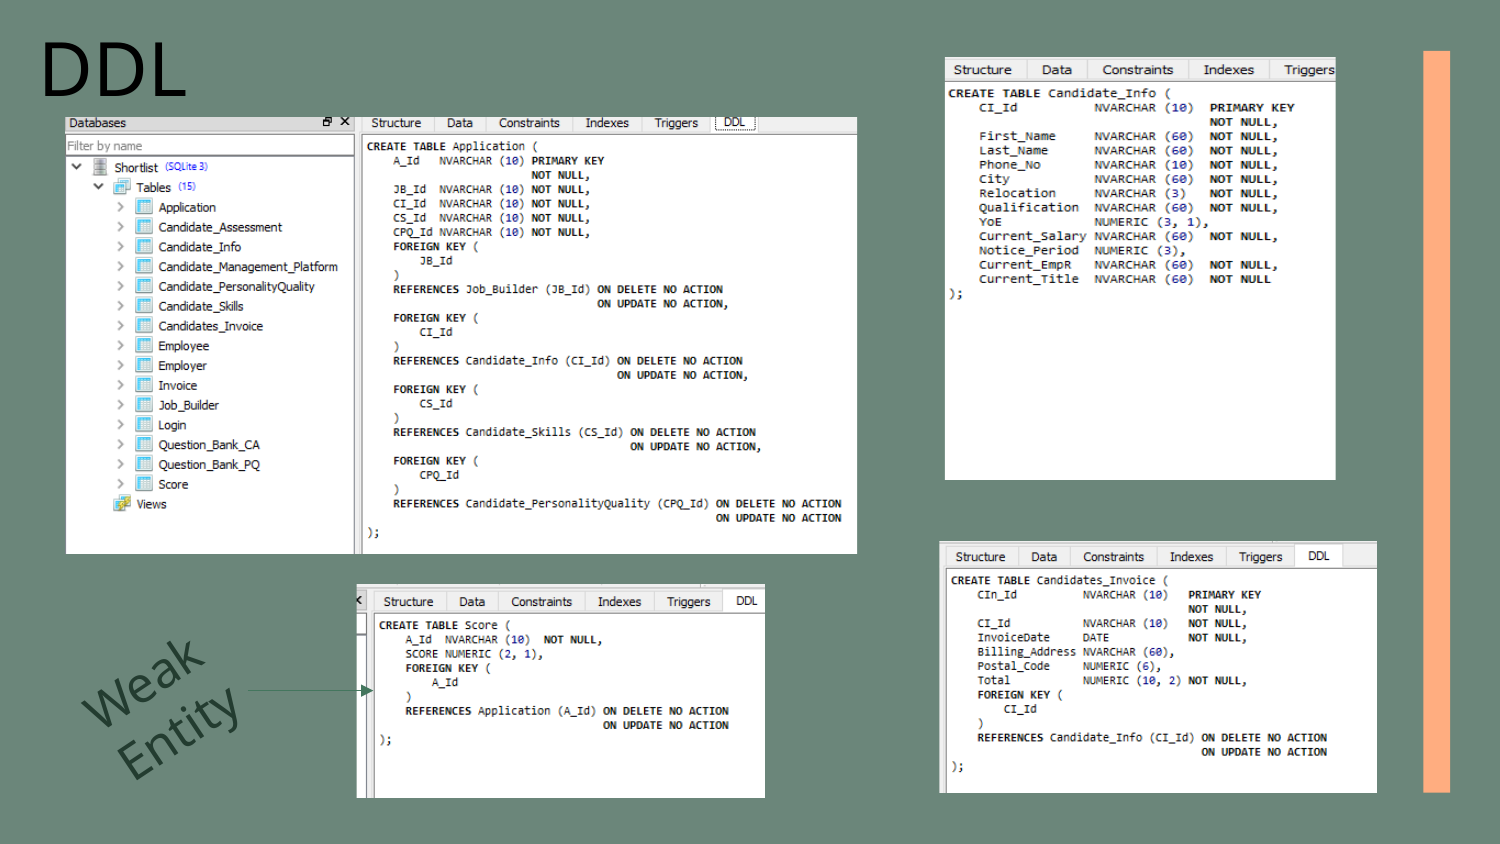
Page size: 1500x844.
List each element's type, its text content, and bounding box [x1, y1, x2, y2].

picture [944, 57, 1336, 480]
title DDL [0, 6, 568, 110]
text_box [1423, 50, 1451, 793]
picture [356, 584, 766, 798]
picture [64, 117, 858, 554]
text_box Weak Entity [56, 572, 333, 836]
picture [939, 541, 1378, 793]
